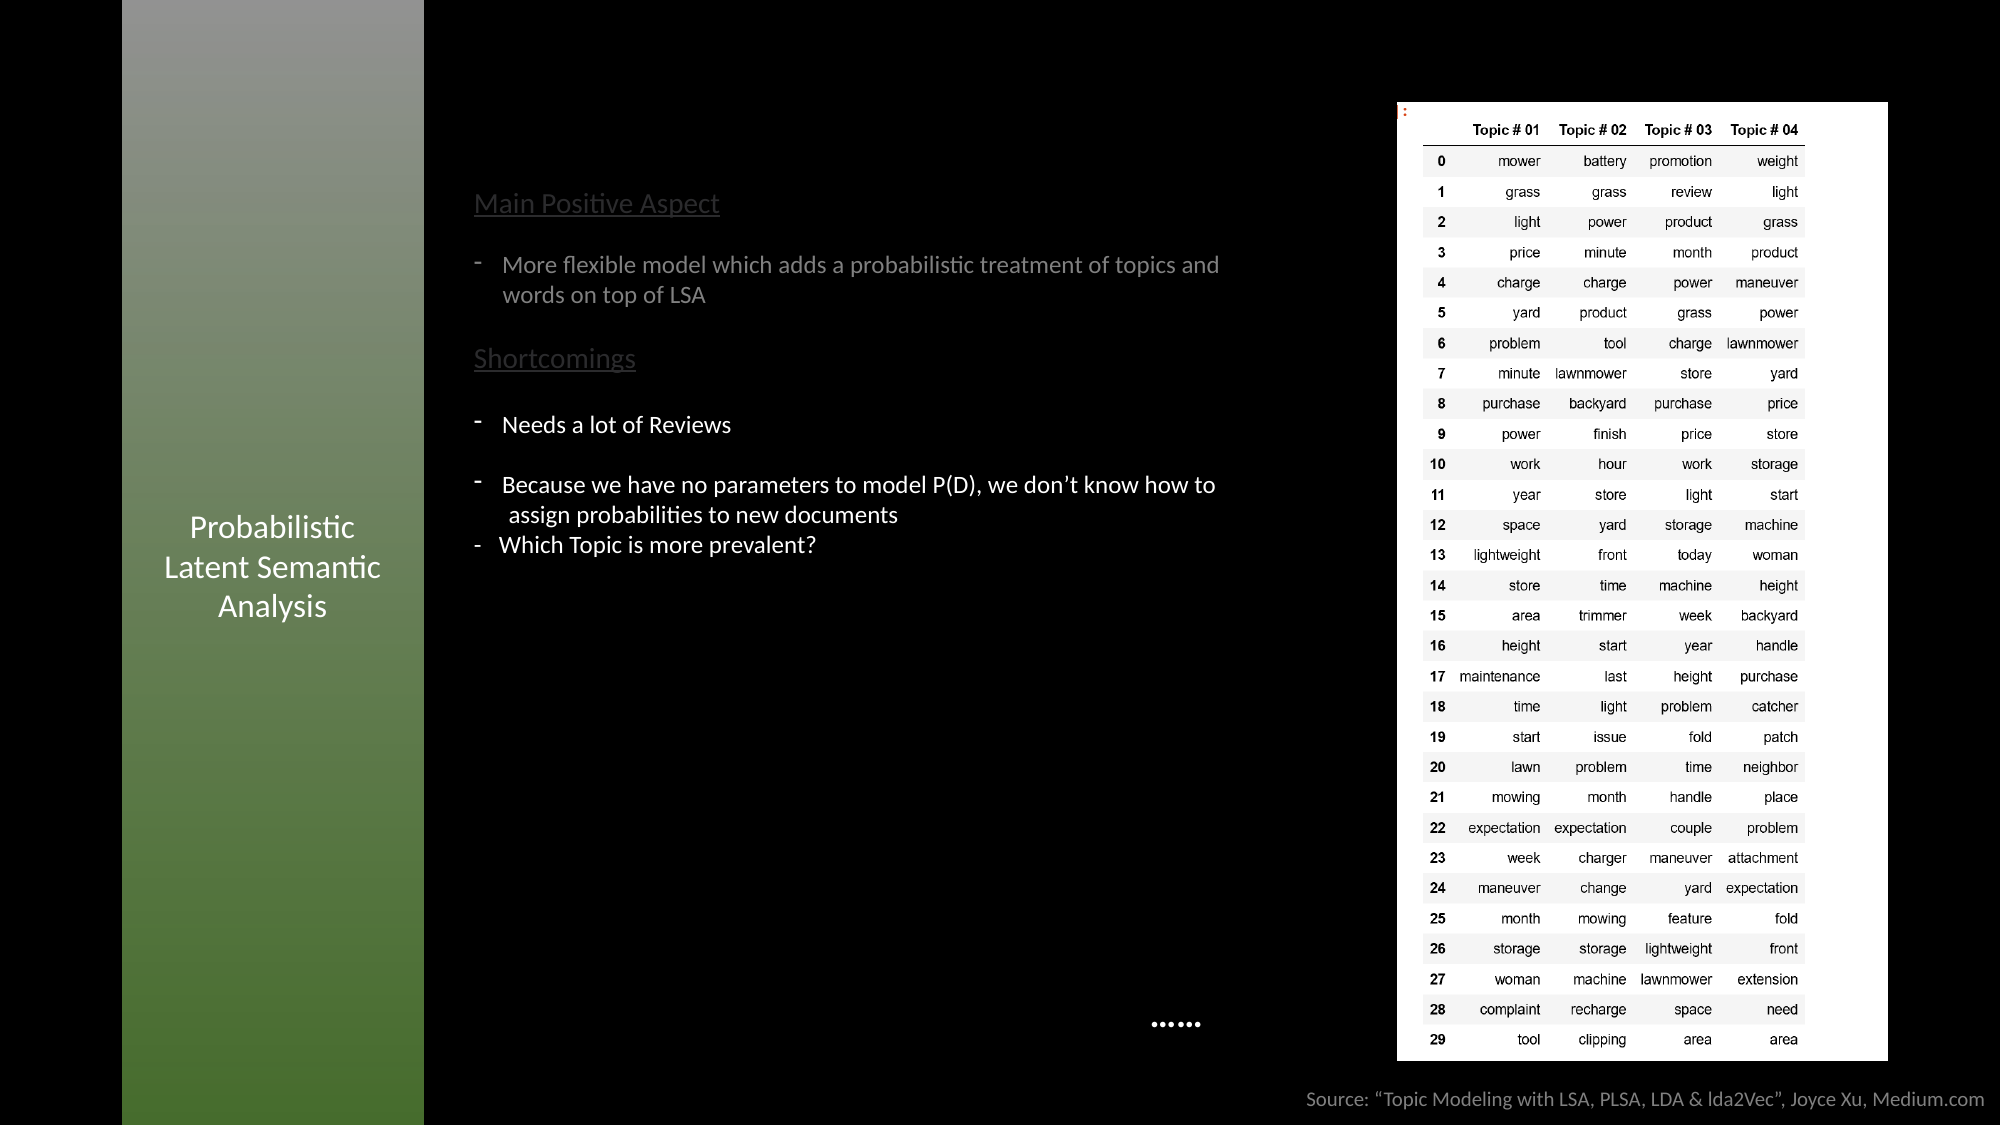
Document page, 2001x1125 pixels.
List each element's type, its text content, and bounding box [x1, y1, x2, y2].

text_box …… [1134, 982, 1397, 1043]
text_box Core Idea Main Positive Aspect More flexible model which adds a probabilistic treatment of topics and words on top of LSA Shortcomings Needs a lot of Reviews Because we have no parameters to model P(D), we don’t know how to assign probabilities to new documents - Which Topic is more prevalent? [451, 0, 1847, 1077]
text_box Probabilistic Latent Semantic Analysis [122, 1118, 424, 1125]
text_box Probabilistic Latent Semantic Analysis [122, 0, 424, 1077]
picture [1397, 102, 1888, 1061]
text_box Source: “Topic Modeling with LSA, PLSA, LDA & lda2Vec”, Joyce Xu, Medium.com [79, 1077, 2000, 1118]
